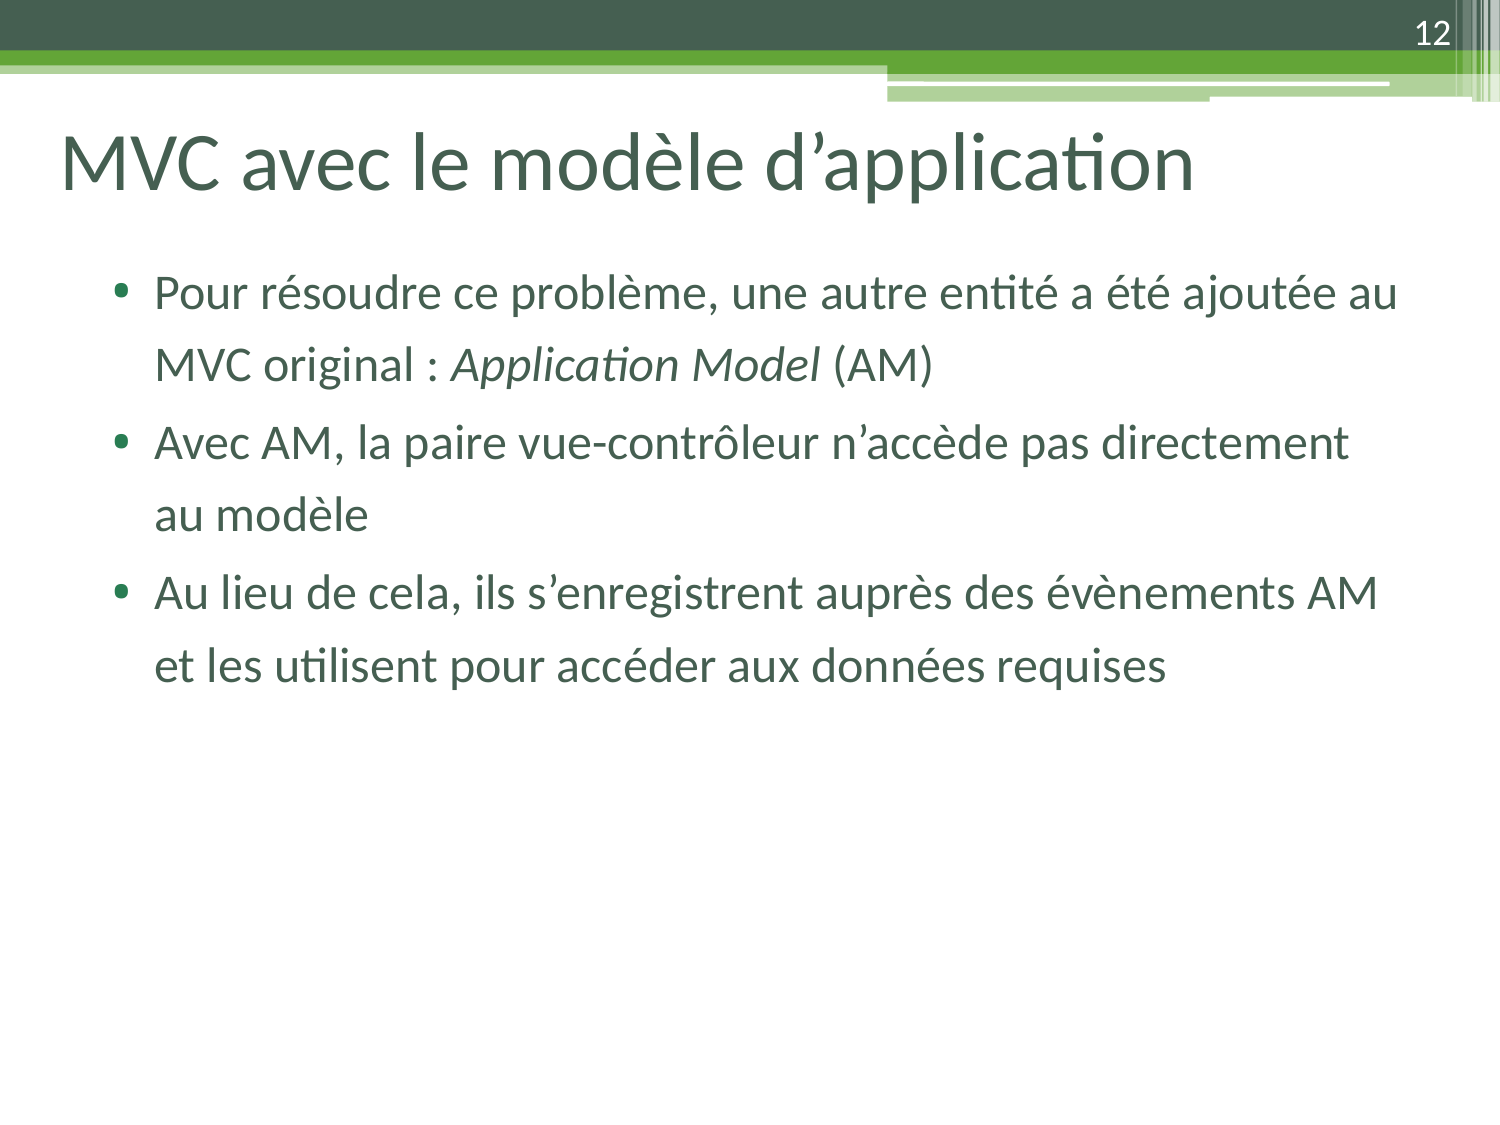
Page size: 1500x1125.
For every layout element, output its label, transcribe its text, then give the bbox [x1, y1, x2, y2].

slide_number 12 [1341, 0, 1466, 61]
list Pour résoudre ce problème, une autre entité a été ajoutée au MVC original : Application Model (AM) Avec AM, la paire vue-contrôleur n’accède pas directement au modèle Au lieu de cela, ils s’enregistrent auprès des évènements AM et les utilisent pour accéder aux données requises [79, 240, 1417, 1047]
title MVC avec le modèle d’application [44, 69, 1395, 245]
